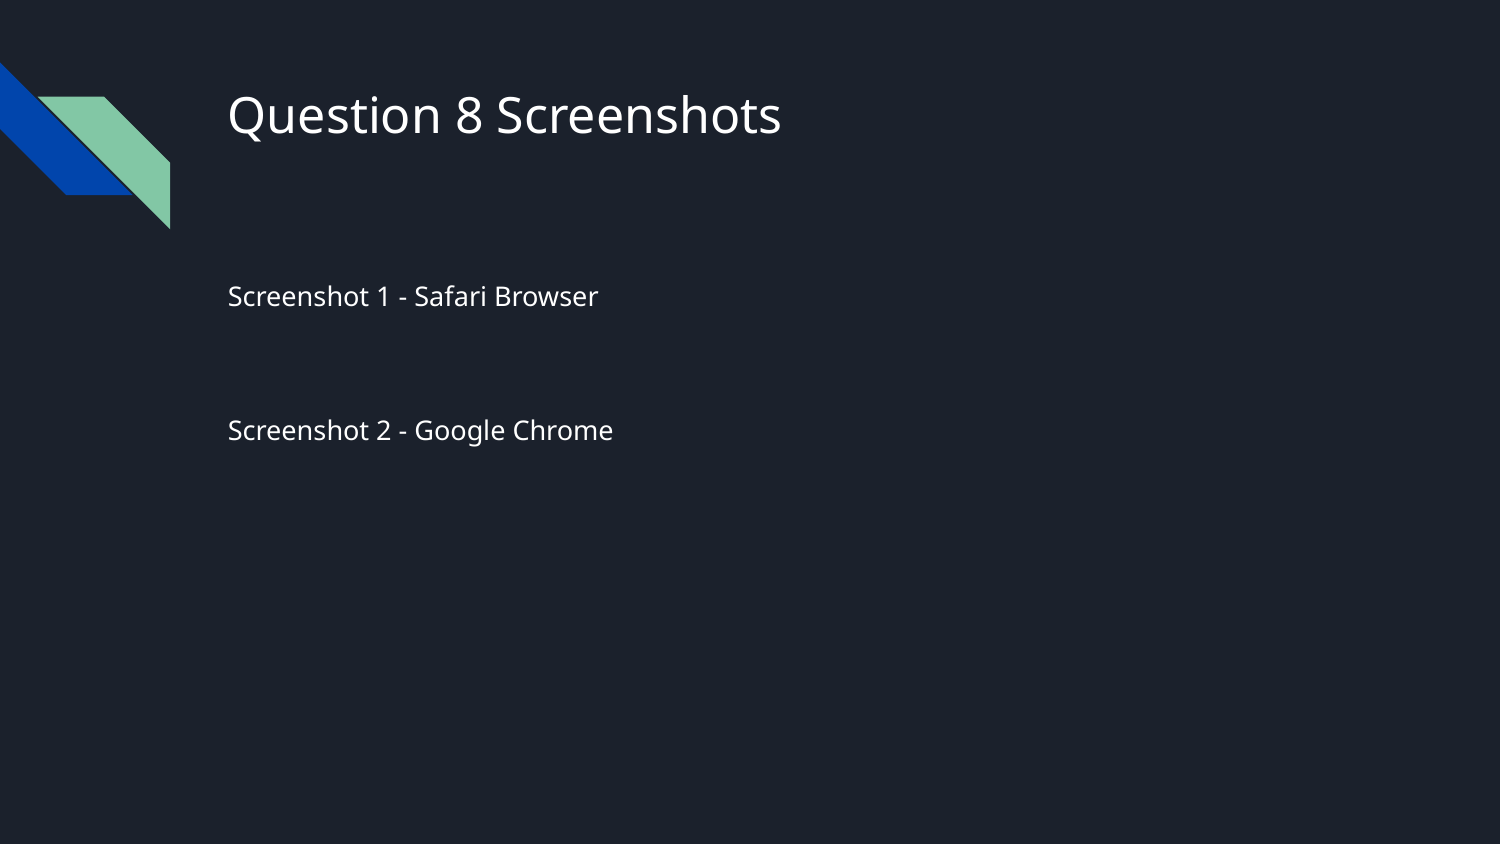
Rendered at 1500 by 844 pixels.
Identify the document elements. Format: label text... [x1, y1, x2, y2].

title Question 8 Screenshots [212, 64, 1368, 215]
list Screenshot 1 - Safari Browser Screenshot 2 - Google Chrome [212, 257, 772, 735]
